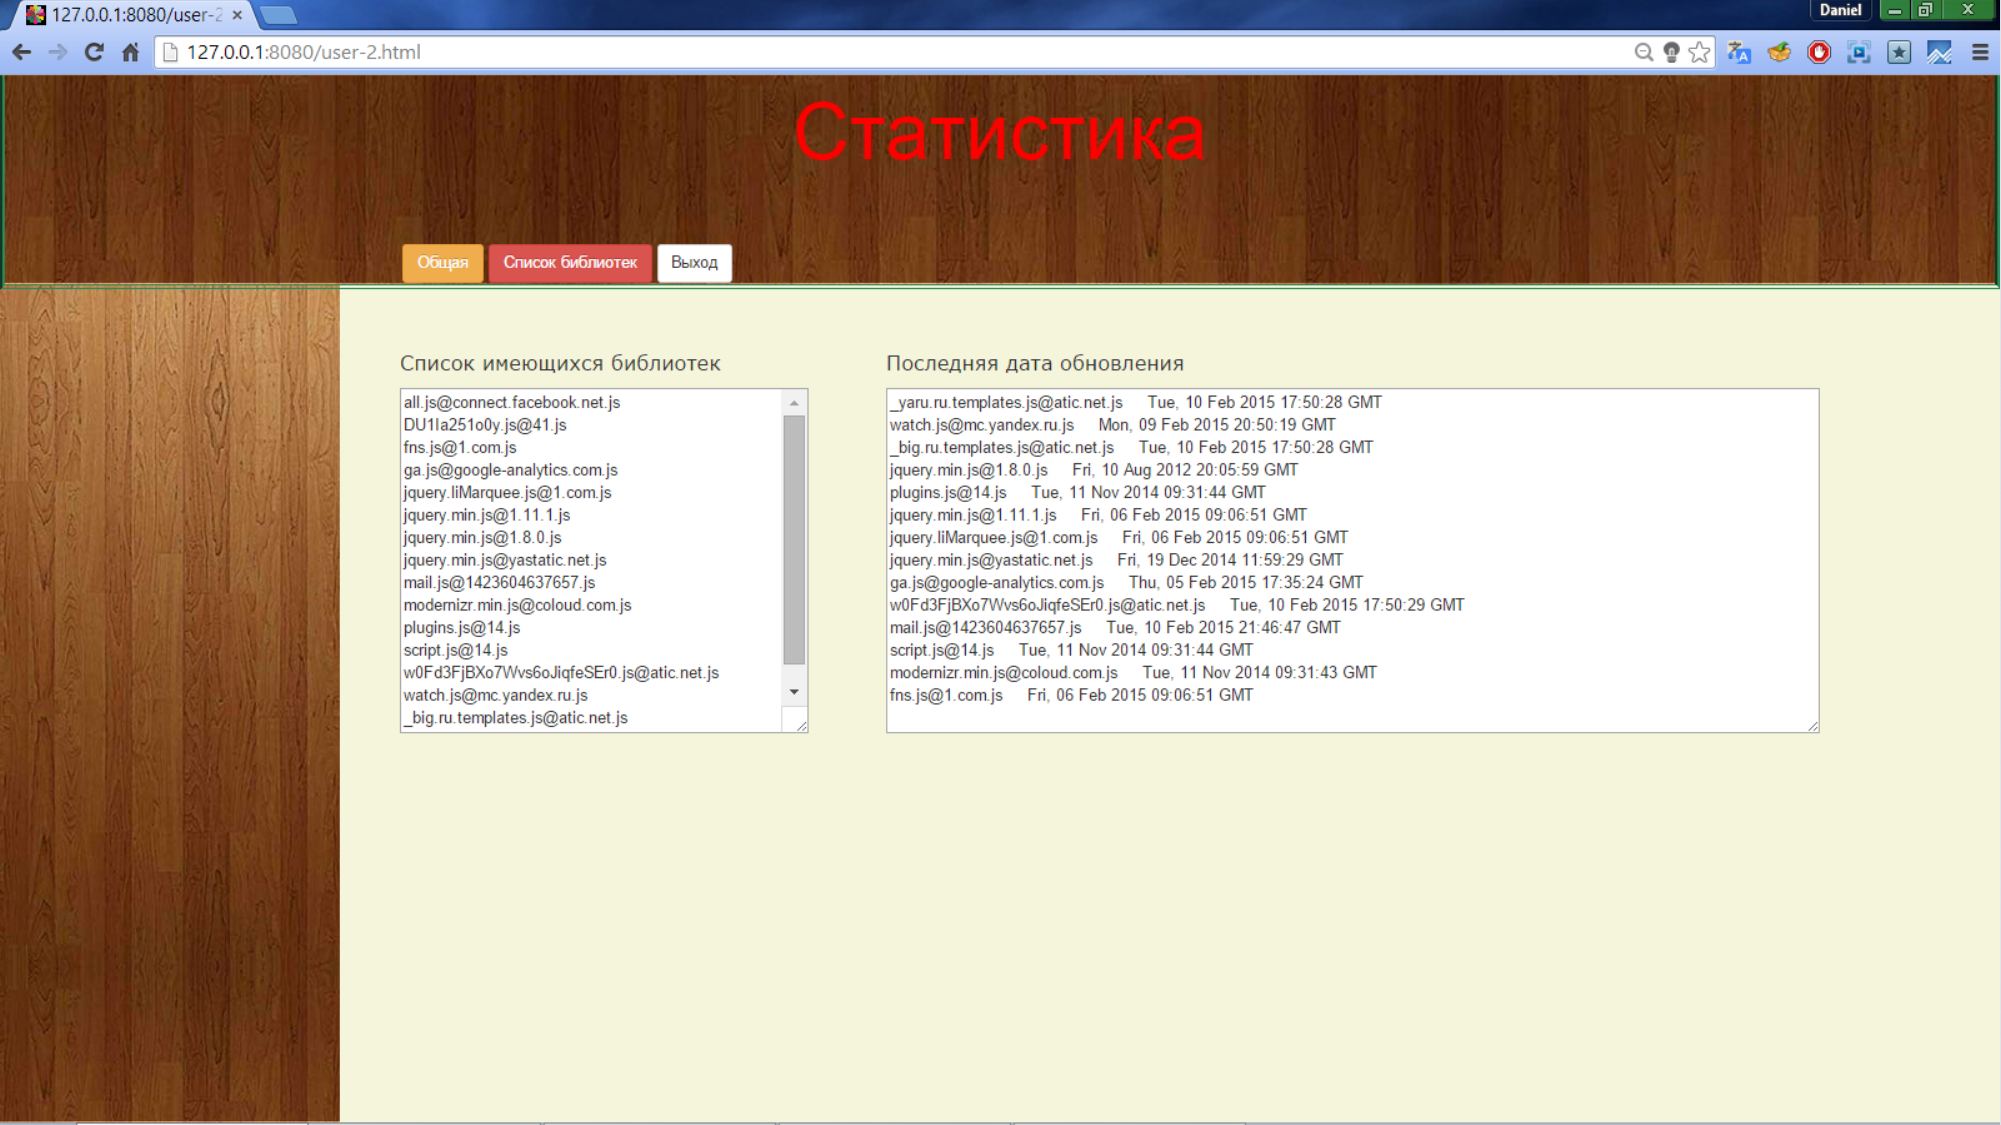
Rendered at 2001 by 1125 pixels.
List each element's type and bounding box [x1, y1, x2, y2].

list [0, 0, 2000, 1125]
